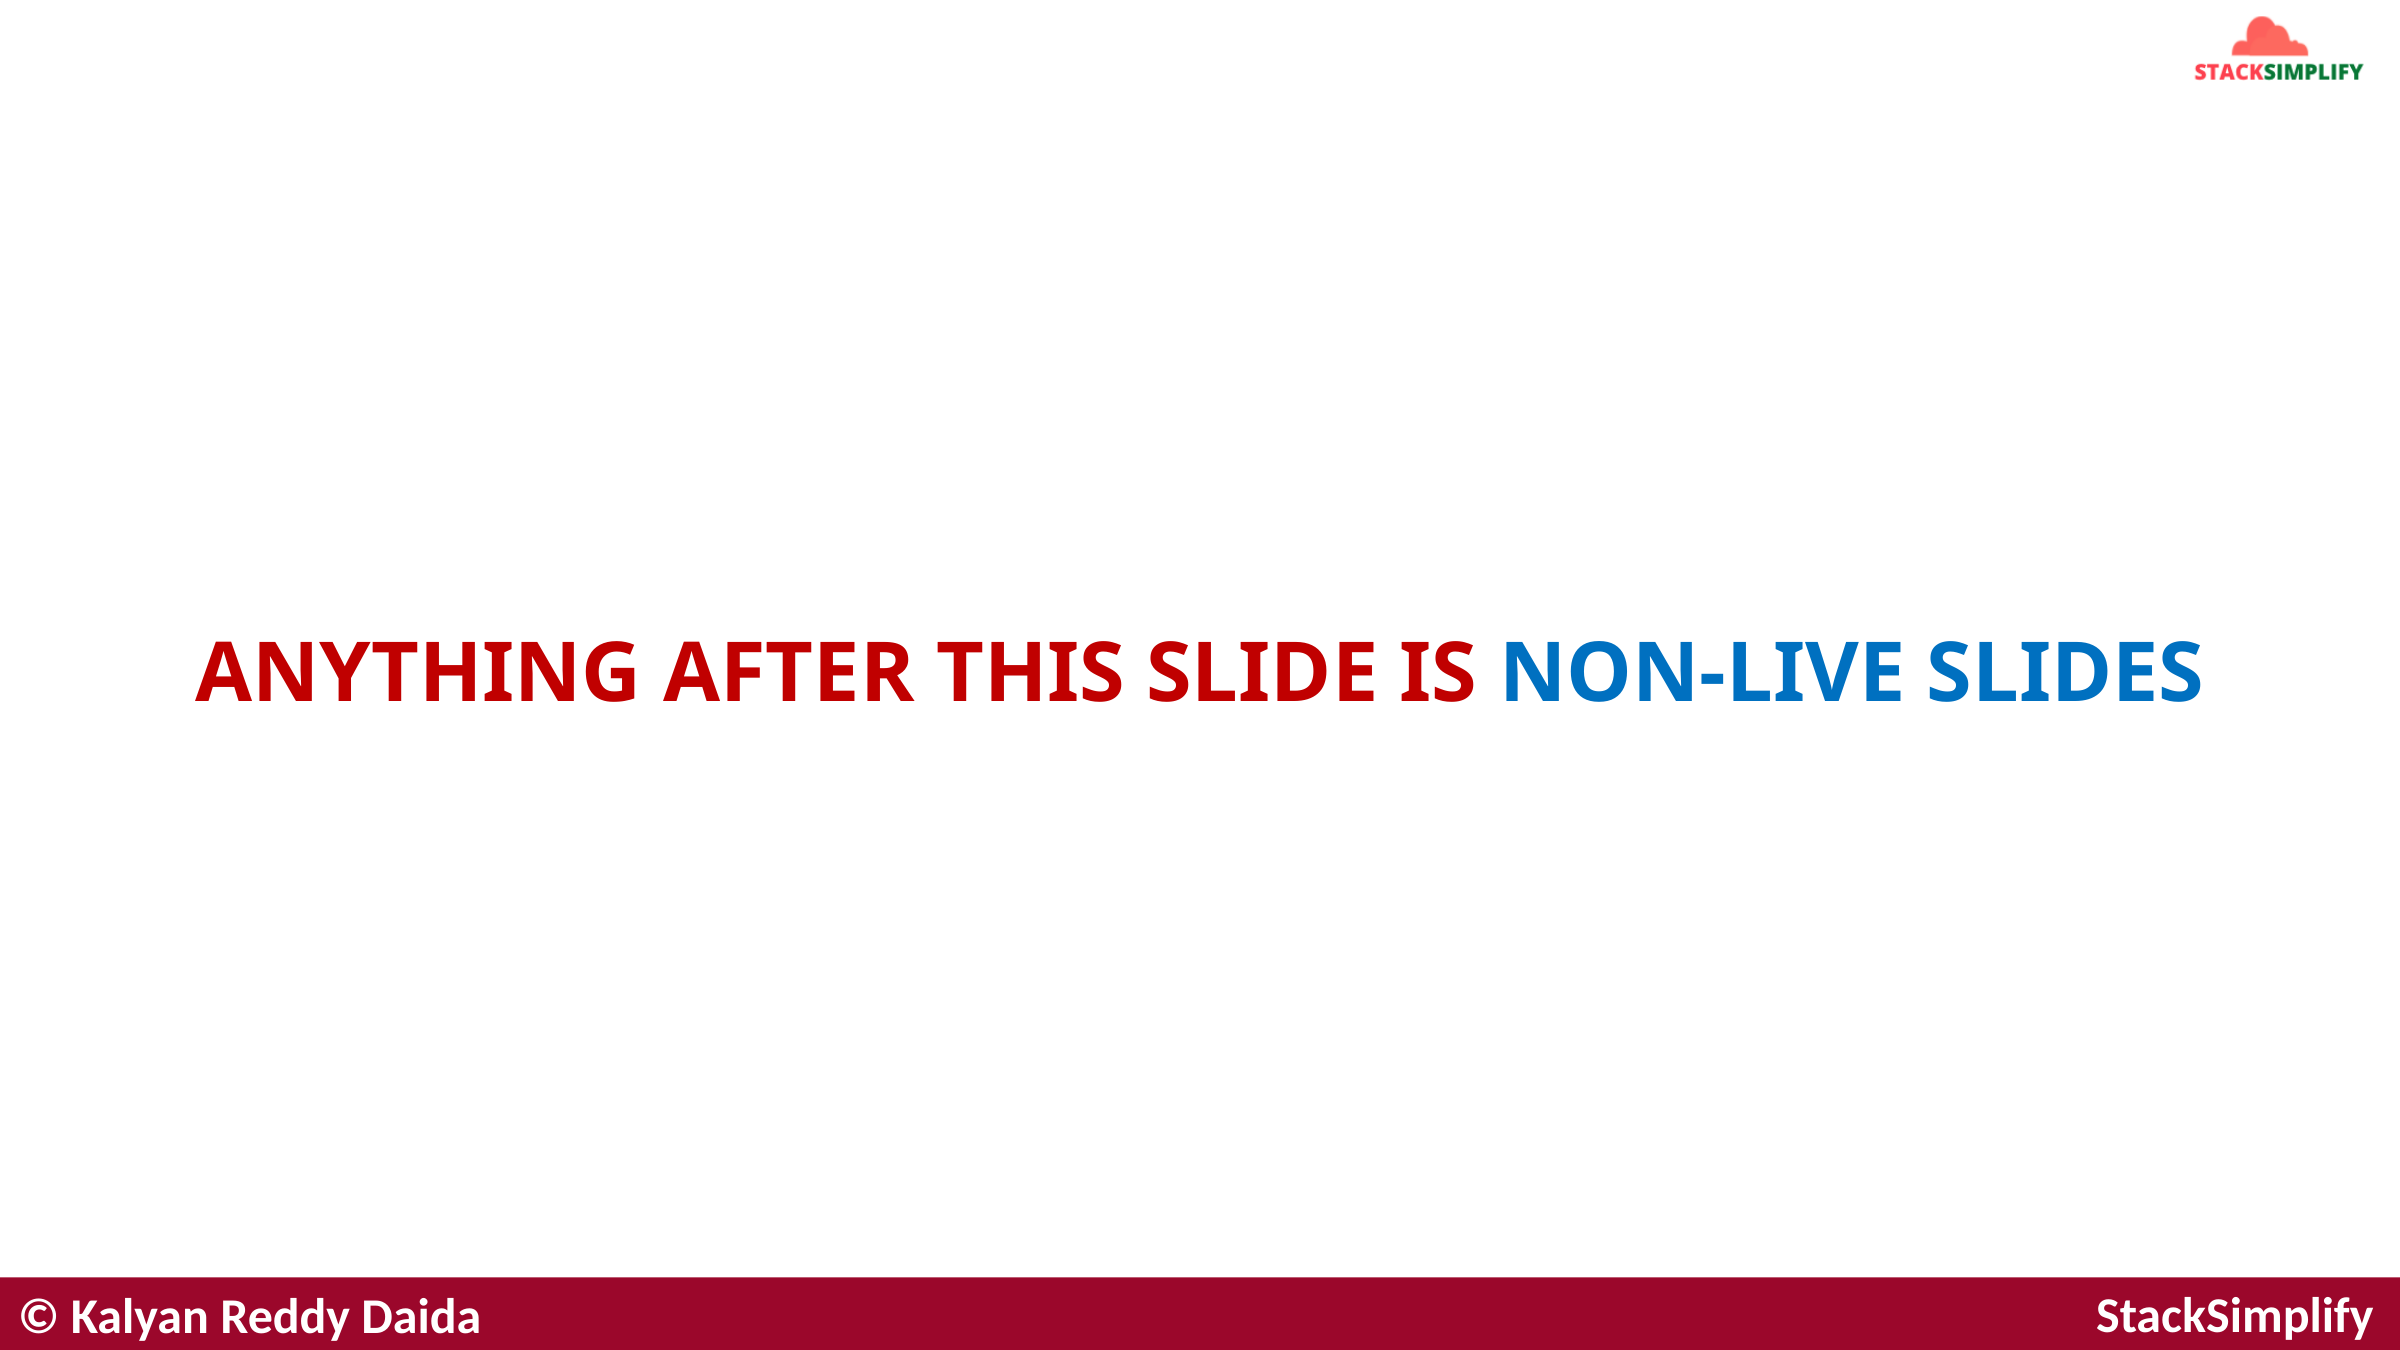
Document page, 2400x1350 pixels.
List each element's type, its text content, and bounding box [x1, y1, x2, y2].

footer © Kalyan Reddy Daida [0, 1278, 511, 1350]
picture [2178, 10, 2375, 86]
title ANYTHING AFTER THIS SLIDE IS NON-LIVE SLIDES [165, 577, 2235, 773]
